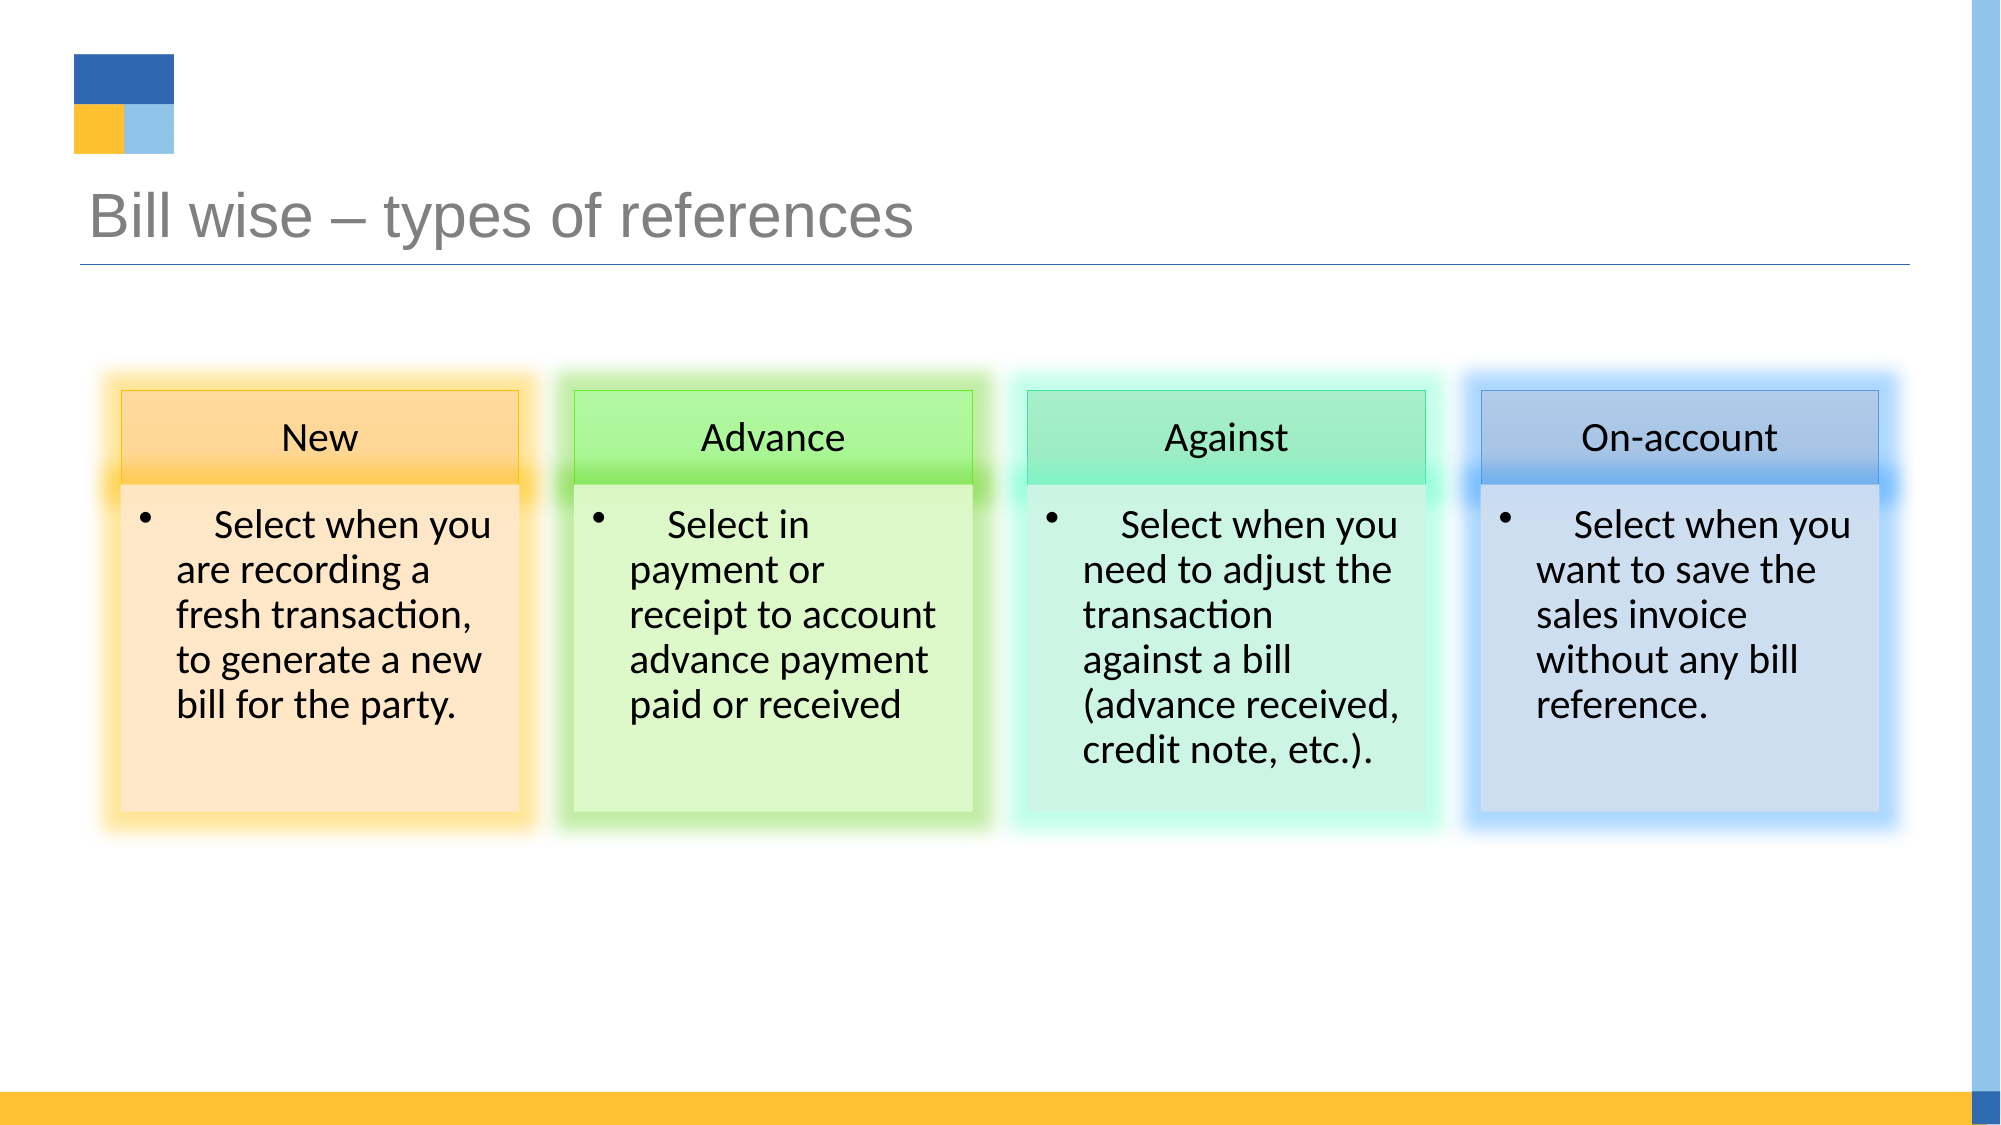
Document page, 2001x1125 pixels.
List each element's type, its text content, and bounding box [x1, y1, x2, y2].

picture [74, 54, 174, 154]
title Bill wise – types of references [74, 176, 1904, 251]
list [120, 382, 1880, 820]
